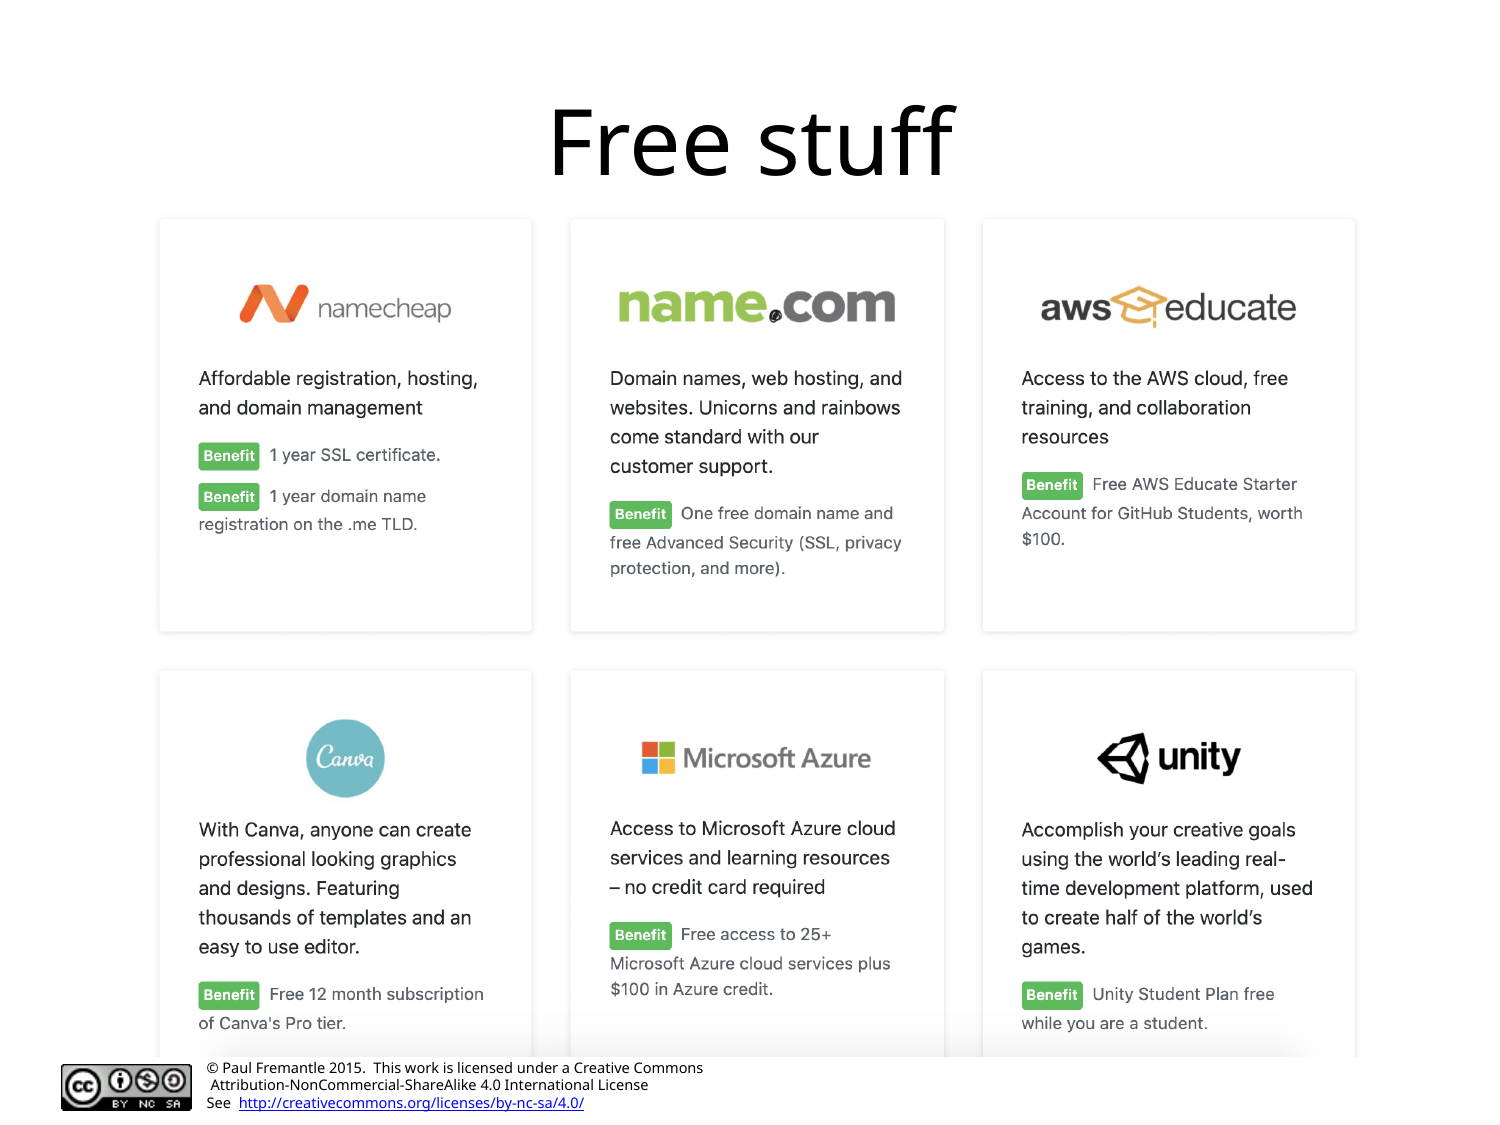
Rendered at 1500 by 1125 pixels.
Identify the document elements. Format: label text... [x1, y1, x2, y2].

picture [118, 213, 1402, 1057]
title Free stuff [75, 45, 1425, 233]
picture [61, 1064, 192, 1111]
